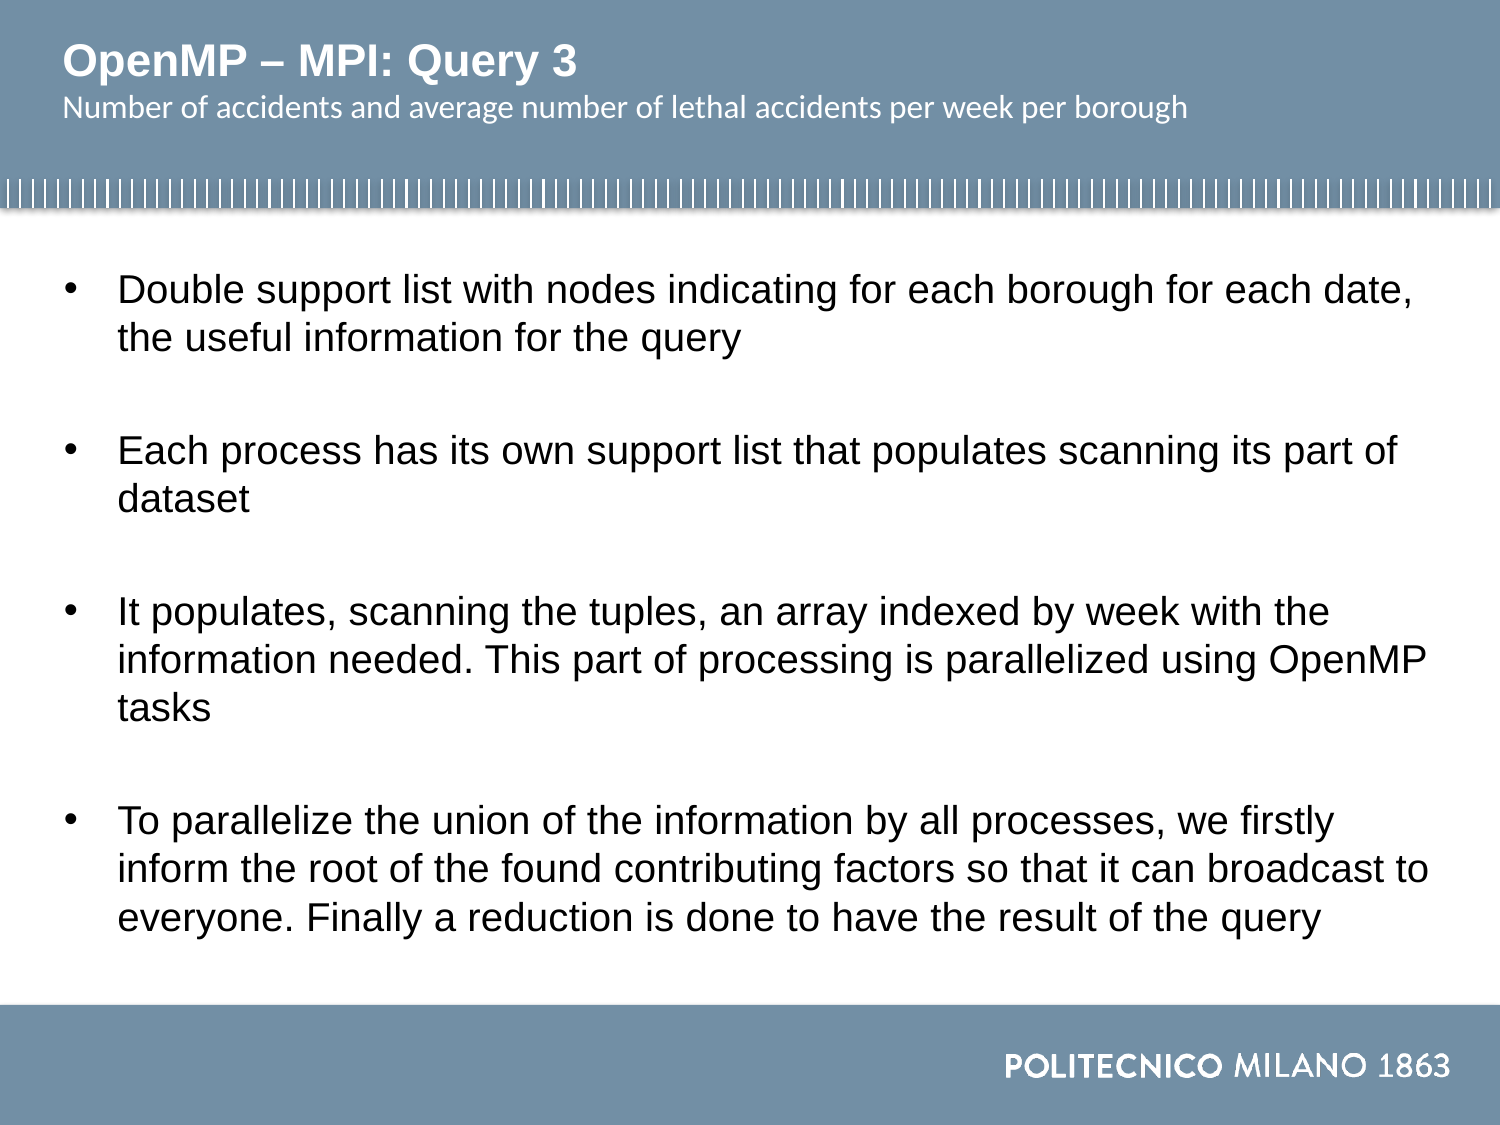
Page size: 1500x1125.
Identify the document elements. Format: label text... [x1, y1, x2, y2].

picture [999, 1041, 1456, 1089]
list Double support list with nodes indicating for each borough for each date, the useful information for the query Each process has its own support list that populates scanning its part of dataset It populates, scanning the tuples, an array indexed by week with the information needed. This part of processing is parallelized using OpenMP tasks To parallelize the union of the information by all processes, we firstly inform the root of the found contributing factors so that it can broadcast to everyone. Finally a reduction is done to have the result of the query [48, 255, 1457, 995]
title OpenMP – MPI: Query 3 Number of accidents and average number of lethal accidents per week per borough [47, 22, 1455, 161]
